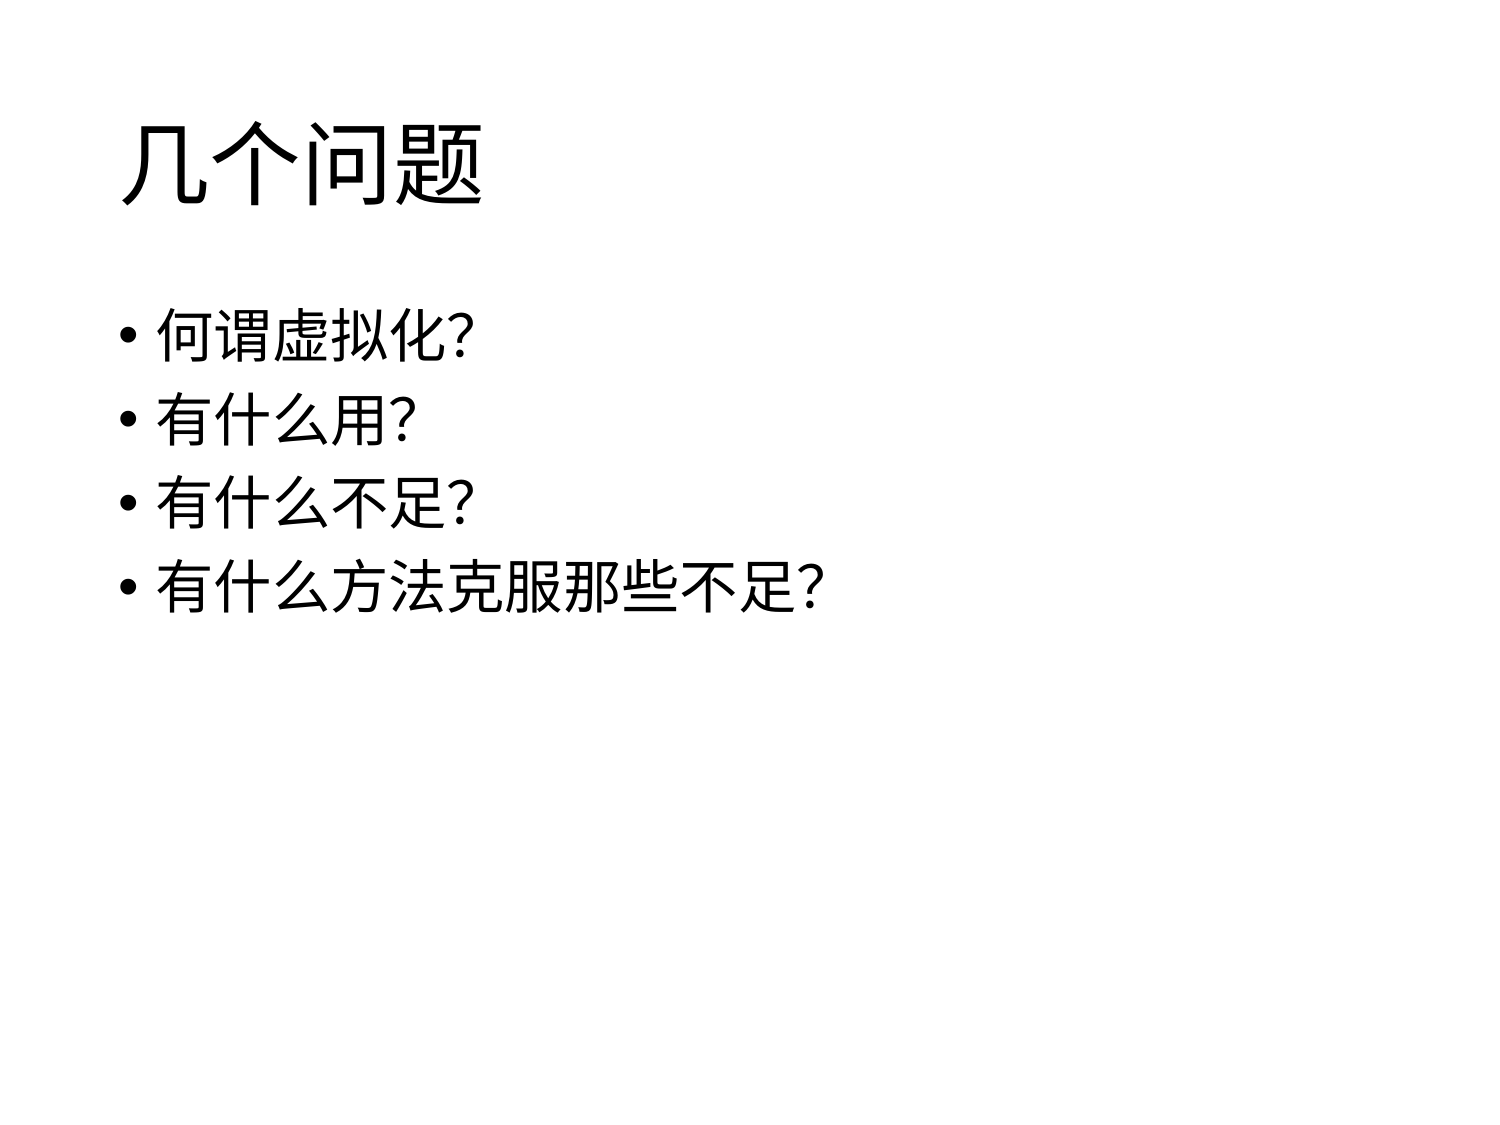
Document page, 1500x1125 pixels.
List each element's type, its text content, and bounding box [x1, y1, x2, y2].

title 几个问题 [103, 59, 1397, 278]
list 何谓虚拟化？ 有什么用？ 有什么不足？ 有什么方法克服那些不足？ [103, 299, 1397, 1014]
